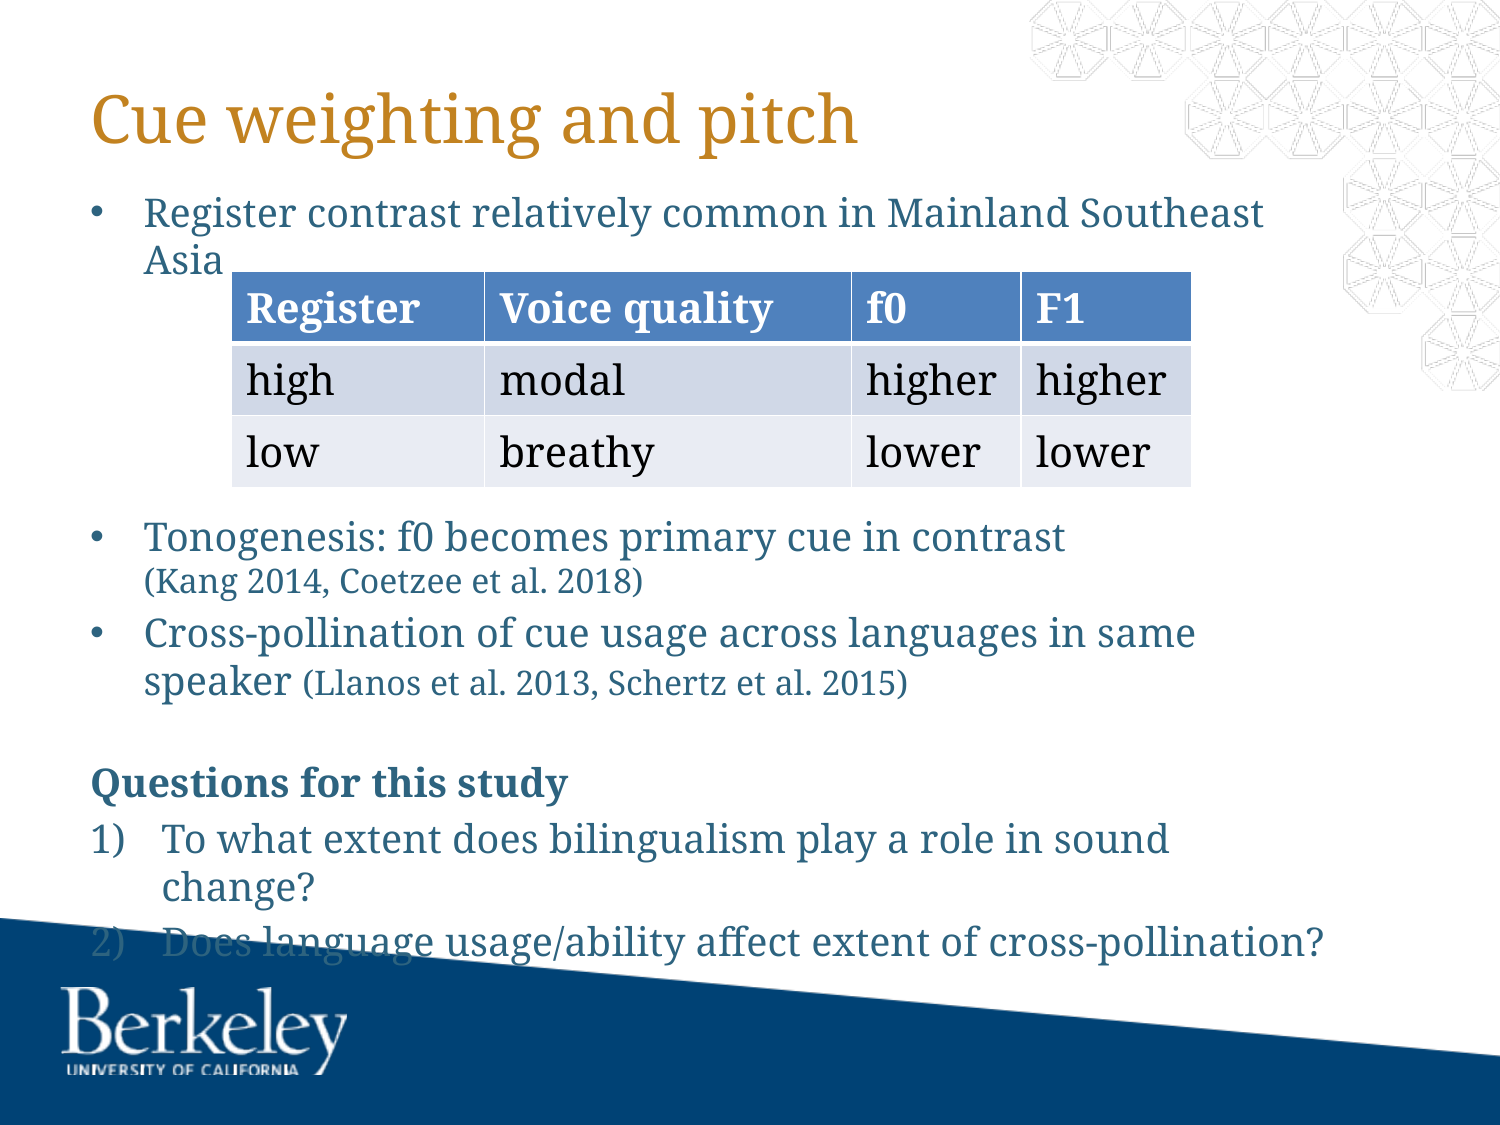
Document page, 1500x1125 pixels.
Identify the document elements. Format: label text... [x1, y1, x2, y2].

table_cell high [232, 346, 484, 415]
table_header f0 [852, 272, 1020, 341]
list Register contrast relatively common in Mainland Southeast Asia Tonogenesis: f0 becomes primary cue in contrast (Kang 2014, Coetzee et al. 2018) Cross-pollination of cue usage across languages in same speaker (Llanos et al. 2013, Schertz et al. 2015) Questions for this study To what extent does bilingualism play a role in sound change? Does language usage/ability affect extent of cross-pollination? [75, 180, 1345, 1011]
table_cell lower [1022, 416, 1191, 487]
table_cell higher [852, 346, 1020, 415]
table_cell low [232, 416, 484, 487]
title Cue weighting and pitch [75, 22, 1349, 211]
table_header Voice quality [485, 272, 851, 341]
table_cell lower [852, 416, 1020, 487]
table_cell higher [1022, 346, 1191, 415]
table_header Register [232, 272, 484, 341]
table_cell breathy [485, 416, 851, 487]
table_cell modal [485, 346, 851, 415]
table_header F1 [1022, 272, 1191, 341]
